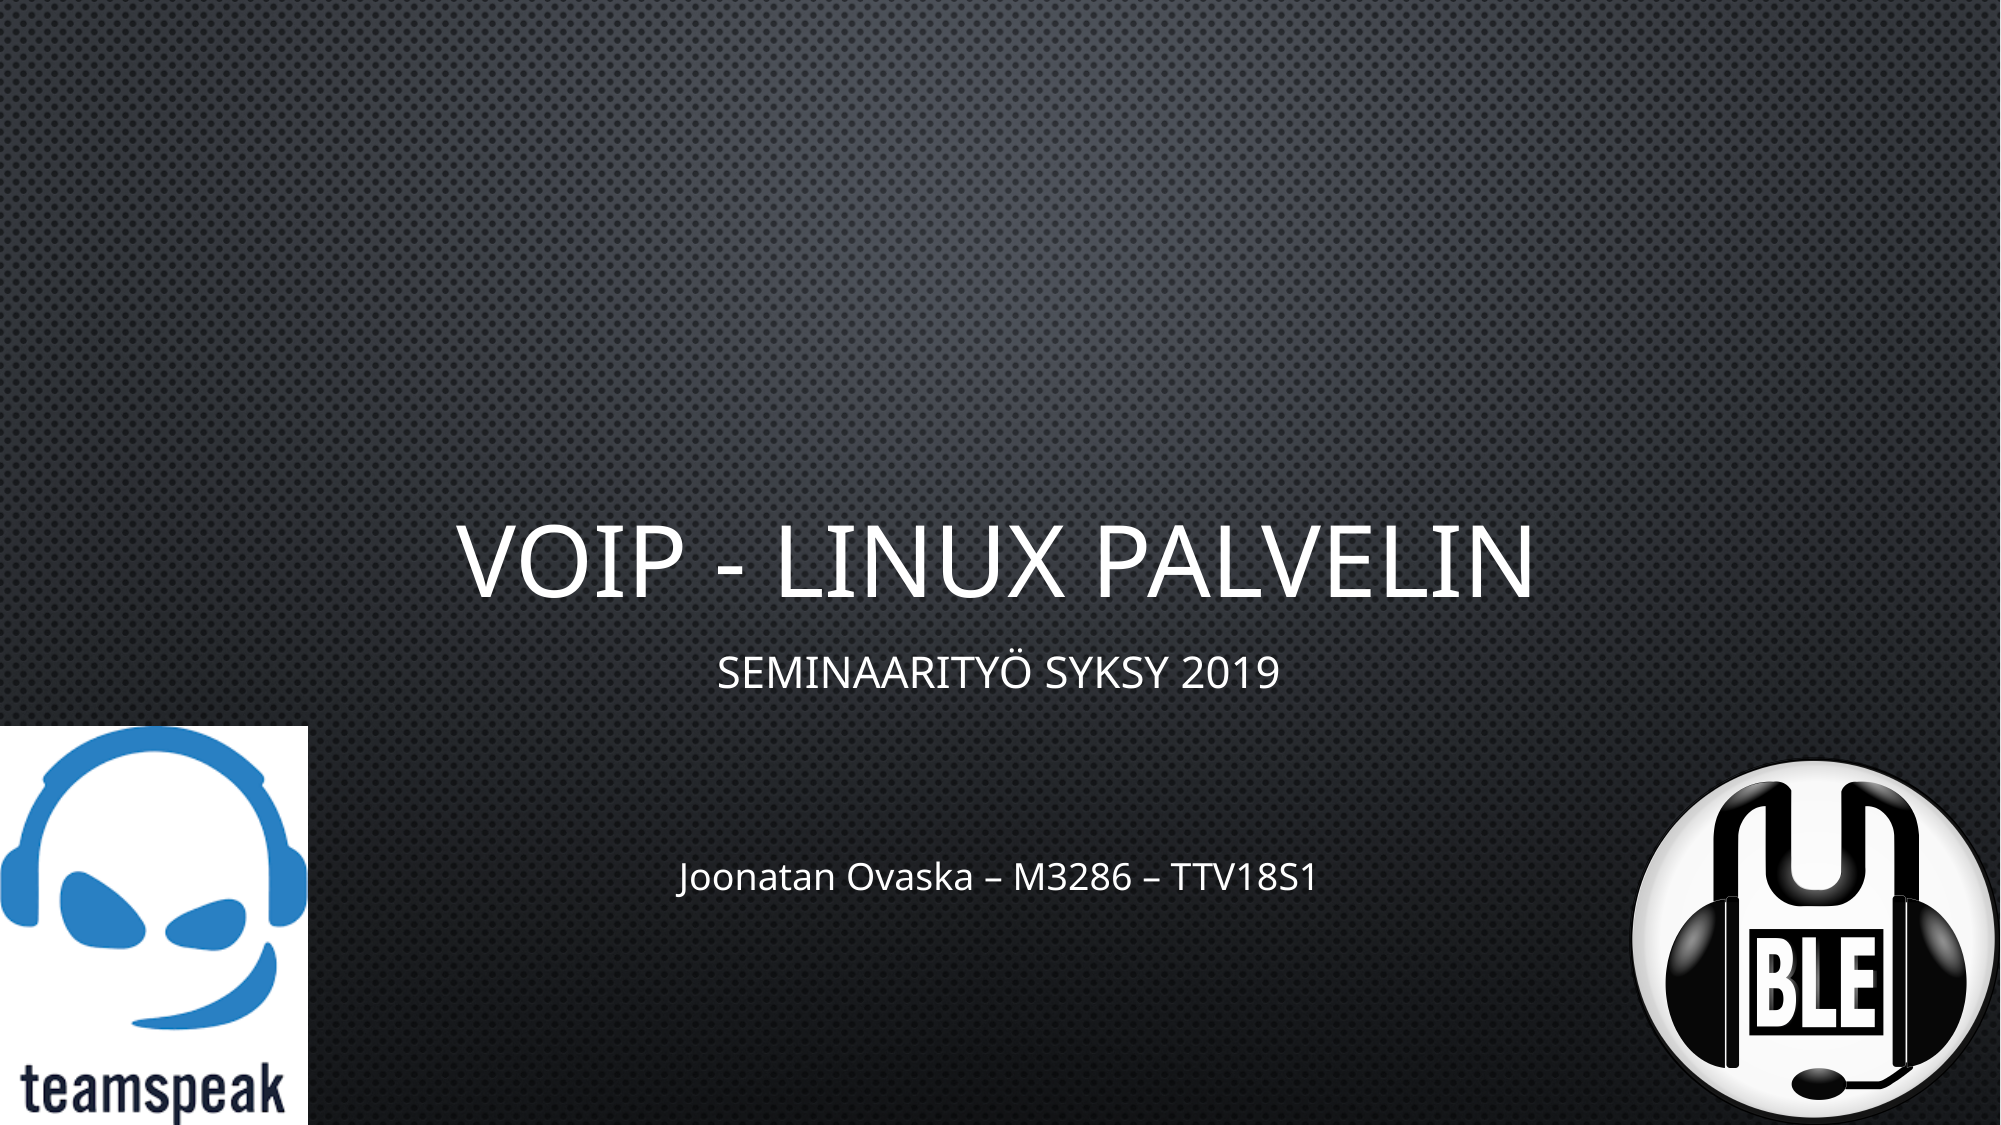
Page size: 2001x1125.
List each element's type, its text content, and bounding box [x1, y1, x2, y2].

picture [0, 726, 308, 1125]
title VoIP - Linux palvelin [287, 99, 1711, 625]
text_box Joonatan Ovaska – M3286 – TTV18S1 [555, 845, 1445, 905]
subtitle Seminaarityö syksy 2019 [287, 637, 1711, 950]
picture [1629, 726, 2000, 1125]
